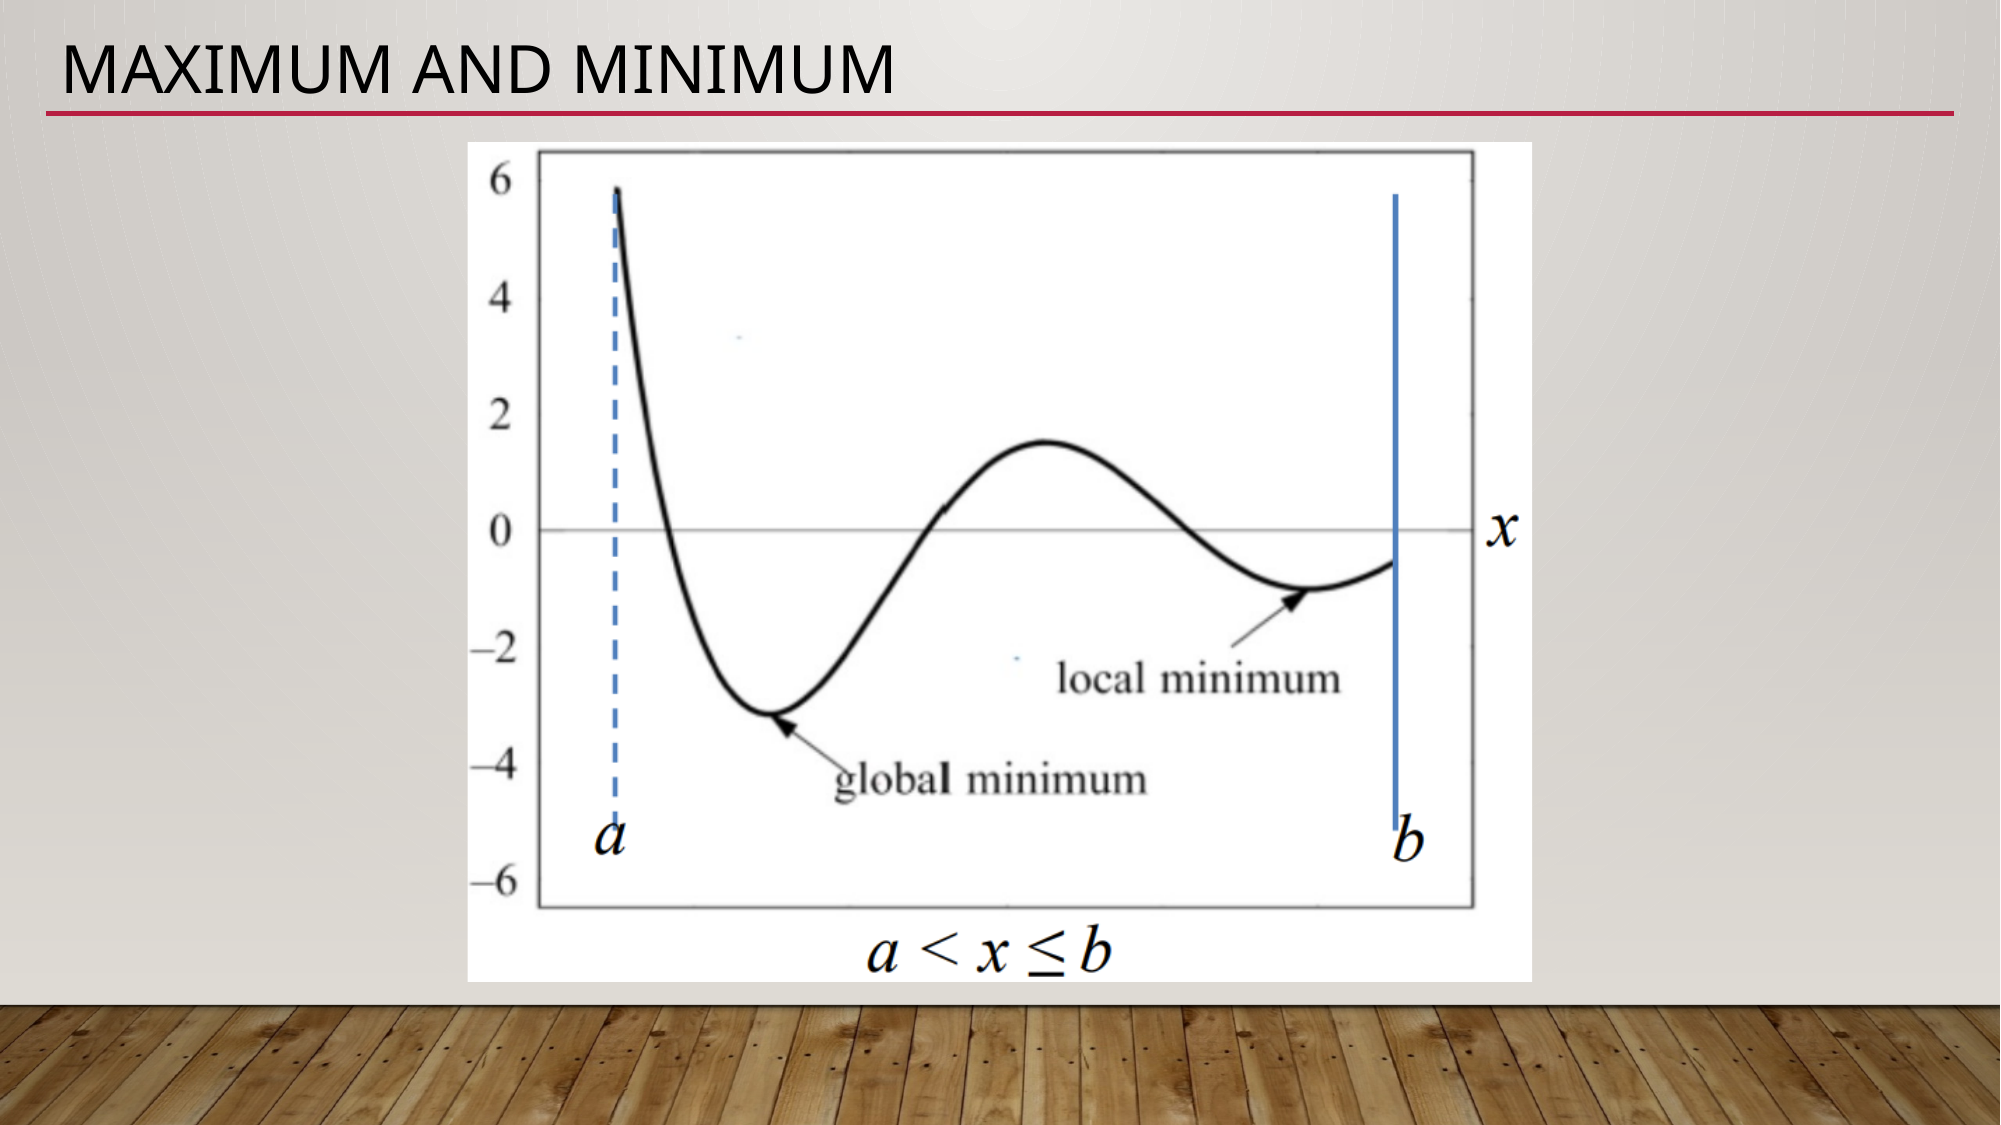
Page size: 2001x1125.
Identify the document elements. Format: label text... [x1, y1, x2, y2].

title maximum and minimum [45, 28, 1954, 201]
picture [0, 1005, 2000, 1125]
picture [467, 142, 1533, 983]
